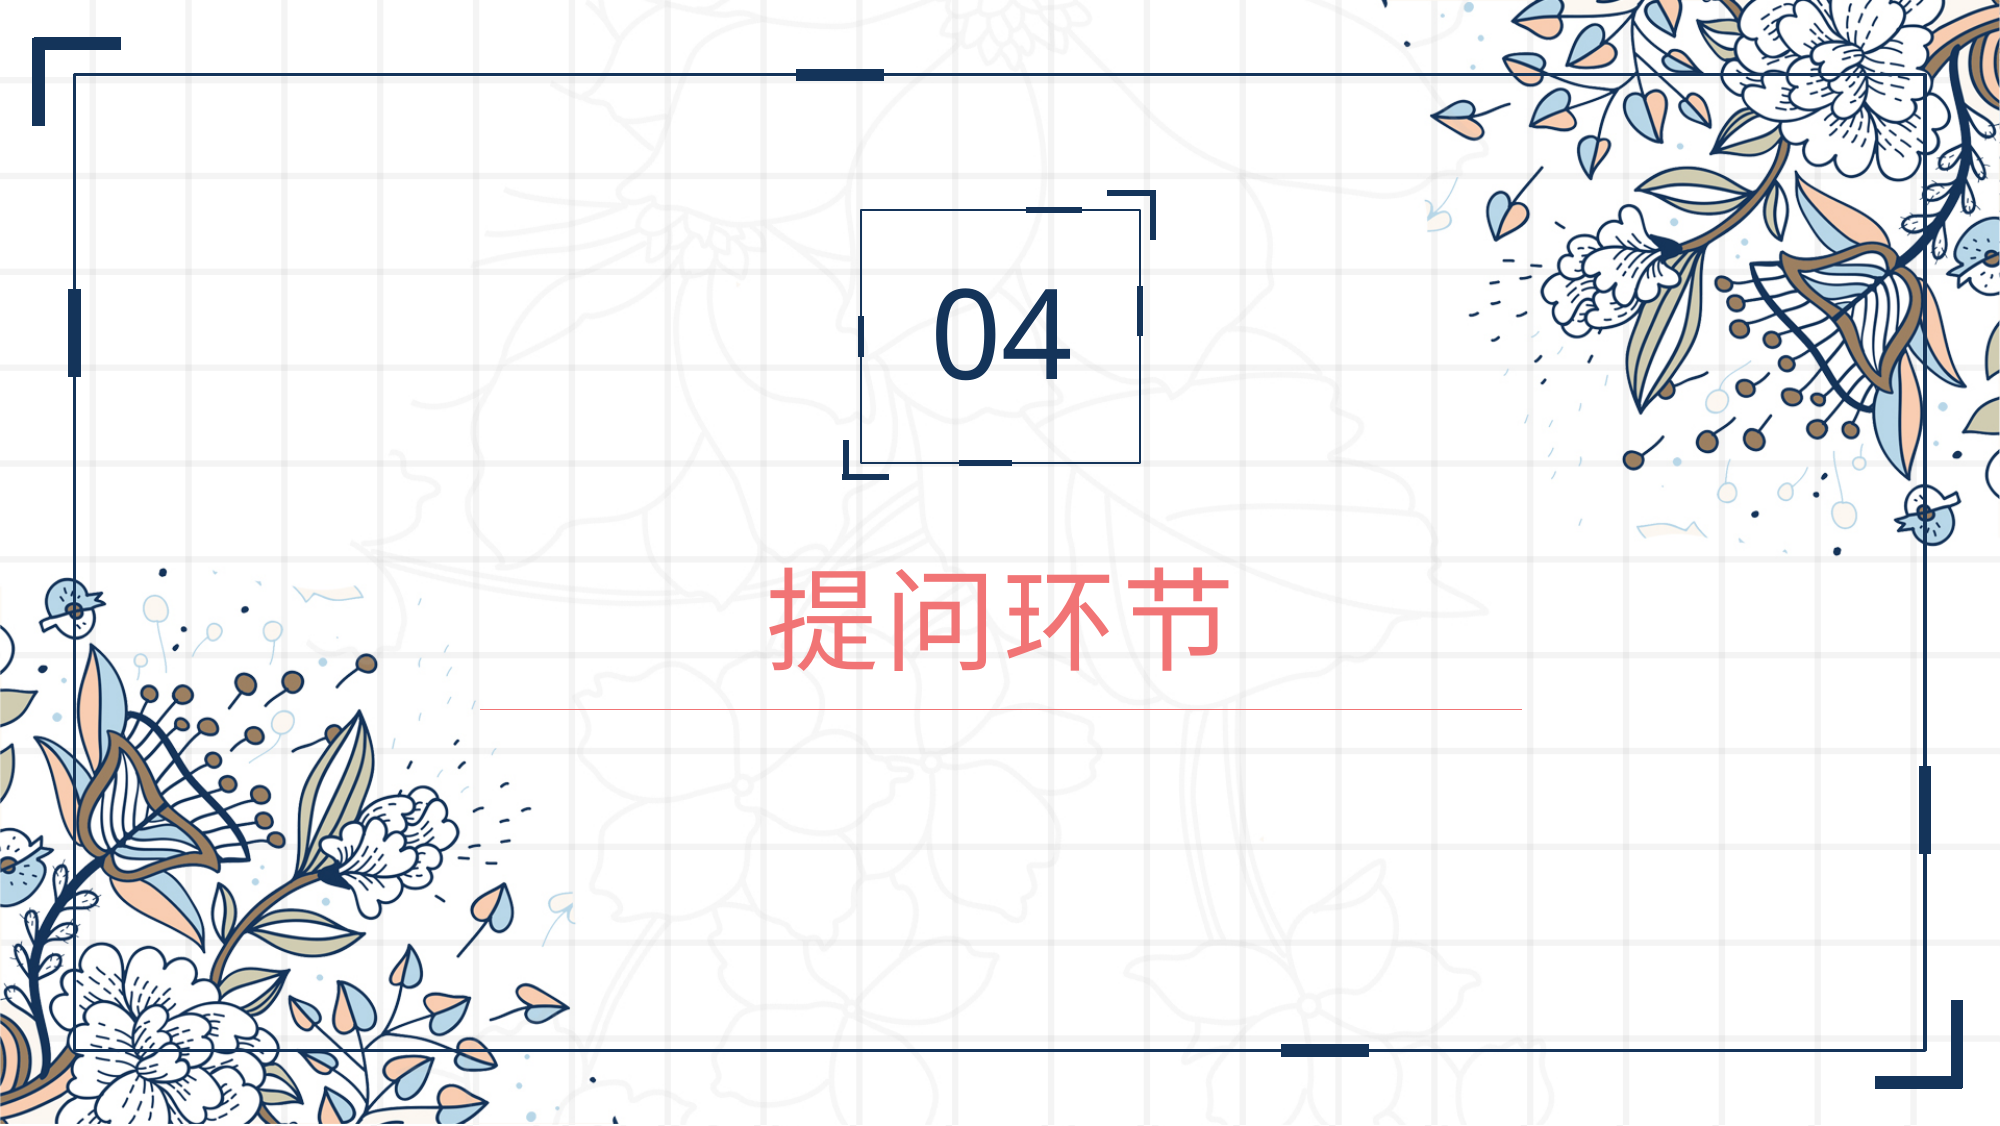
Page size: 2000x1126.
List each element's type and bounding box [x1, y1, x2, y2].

text_box [854, 177, 1144, 493]
picture [0, 0, 2000, 1126]
text_box [33, 37, 122, 127]
text_box [1874, 999, 1963, 1088]
